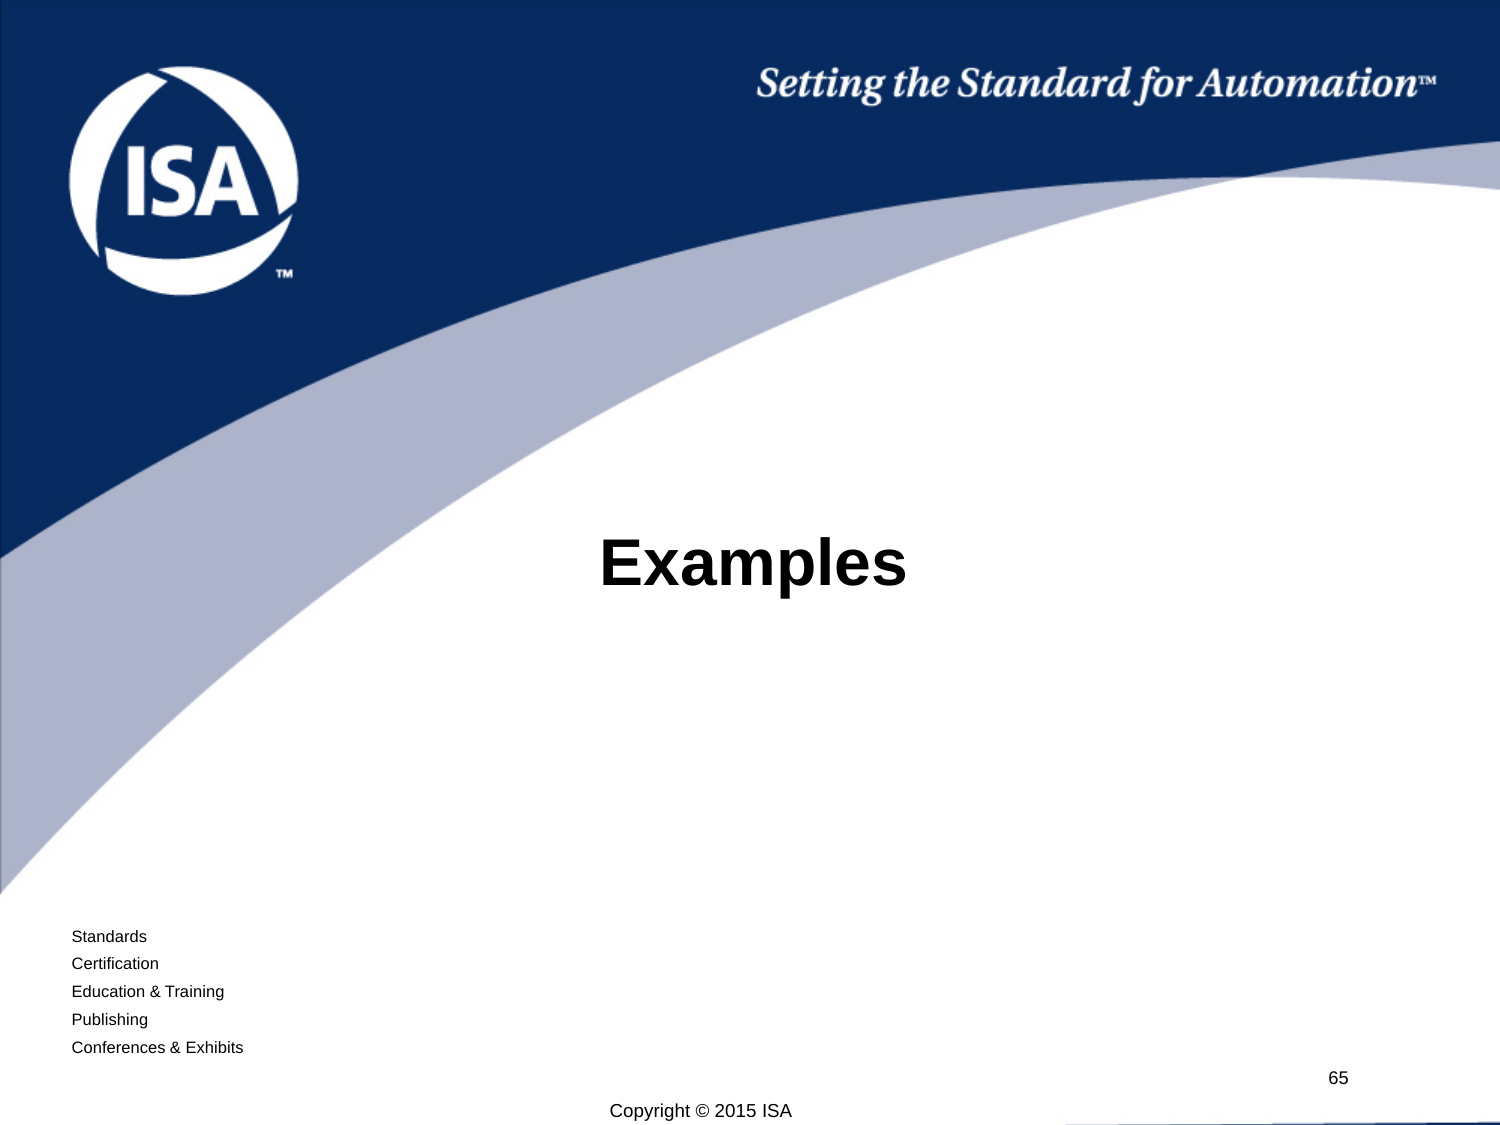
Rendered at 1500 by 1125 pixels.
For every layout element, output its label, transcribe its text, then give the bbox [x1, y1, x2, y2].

title Examples [582, 511, 1450, 736]
picture [0, 0, 1500, 1125]
footer Copyright © 2015 ISA [321, 1091, 1080, 1125]
